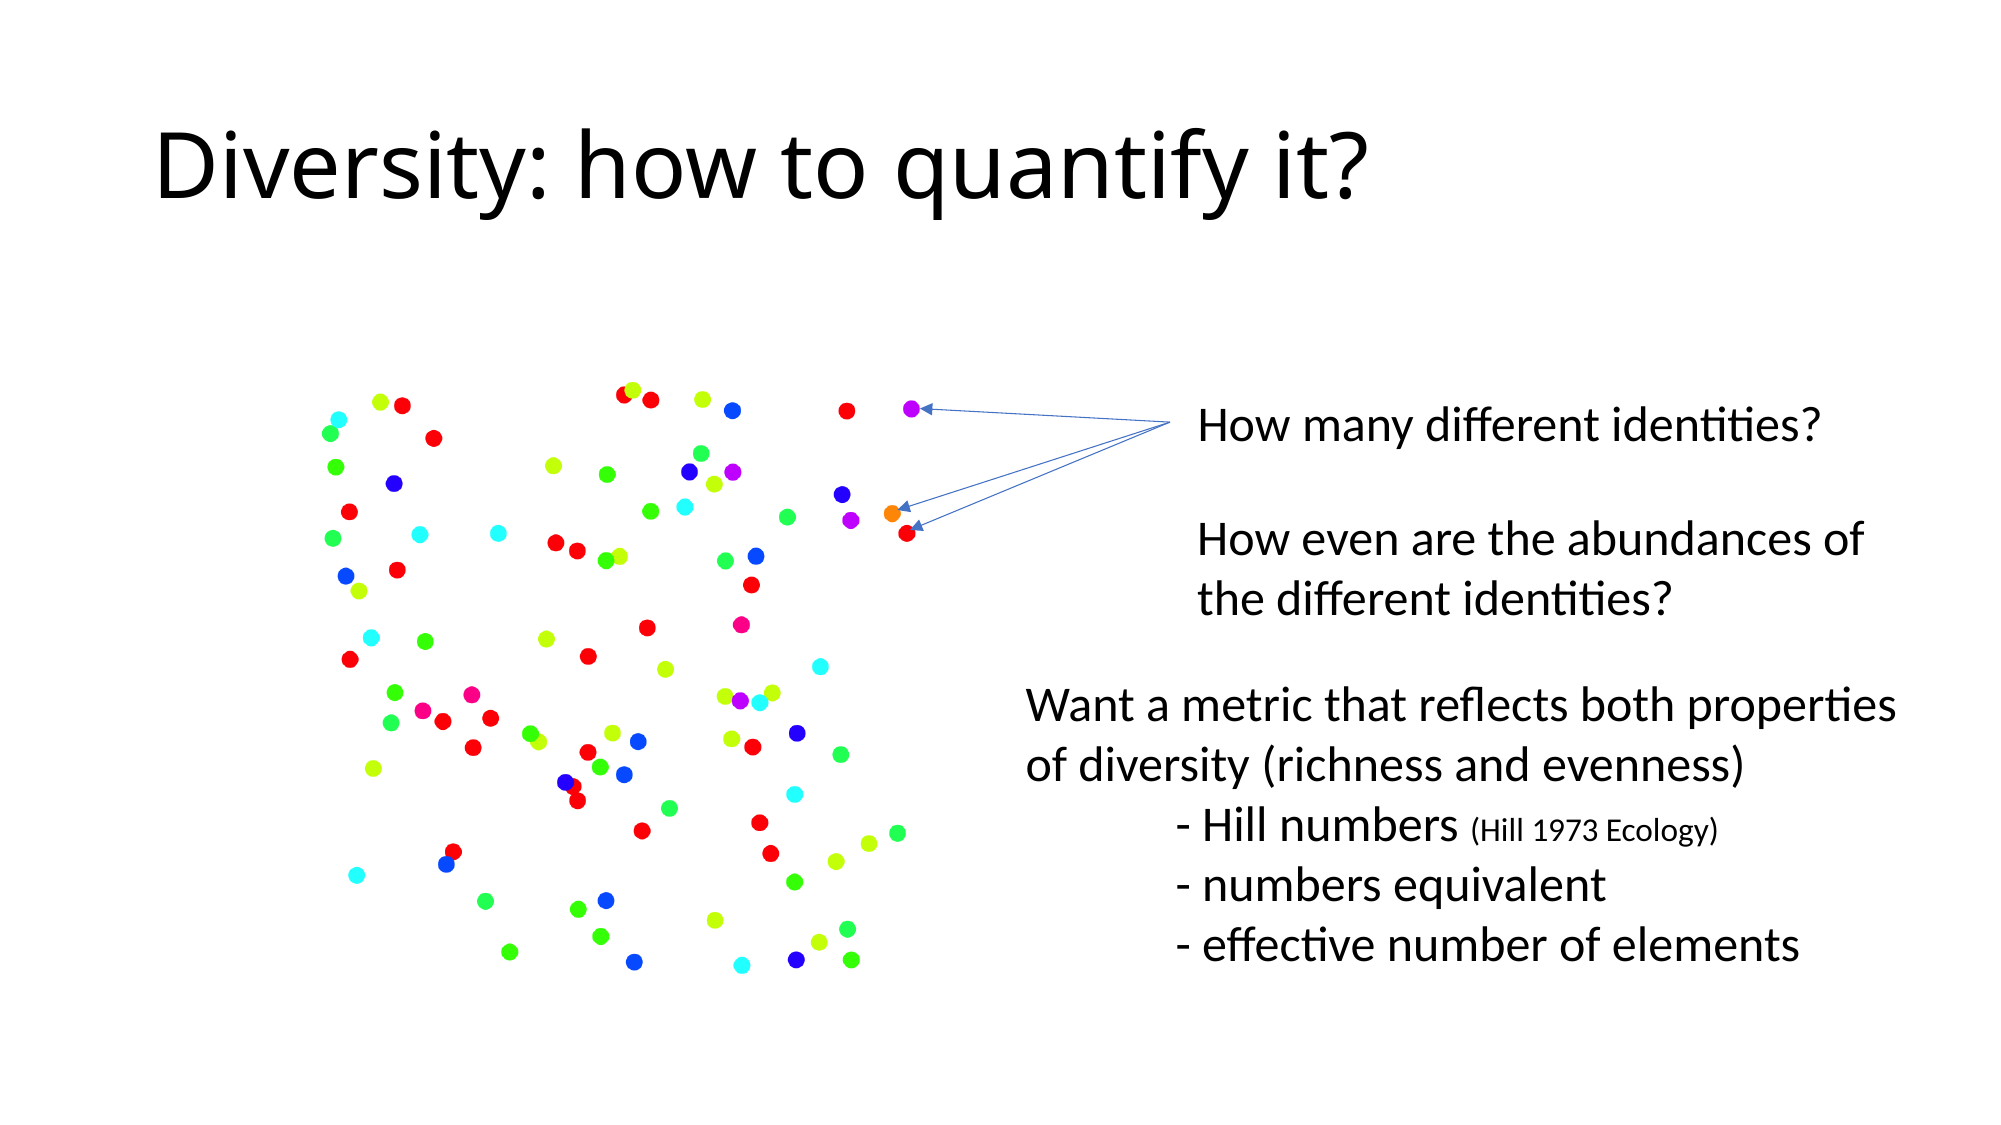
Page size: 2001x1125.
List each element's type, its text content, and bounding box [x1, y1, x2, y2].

text_box Want a metric that reflects both properties of diversity (richness and evenness) - Hill numbers (Hill 1973 Ecology) - numbers equivalent - effective number of elements [1011, 663, 1913, 979]
text_box How even are the abundances of the different identities? [1182, 497, 1892, 633]
title Diversity: how to quantify it? [137, 59, 1863, 278]
text_box How many different identities? [1182, 384, 1839, 459]
picture [184, 277, 1011, 1105]
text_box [897, 408, 1170, 530]
